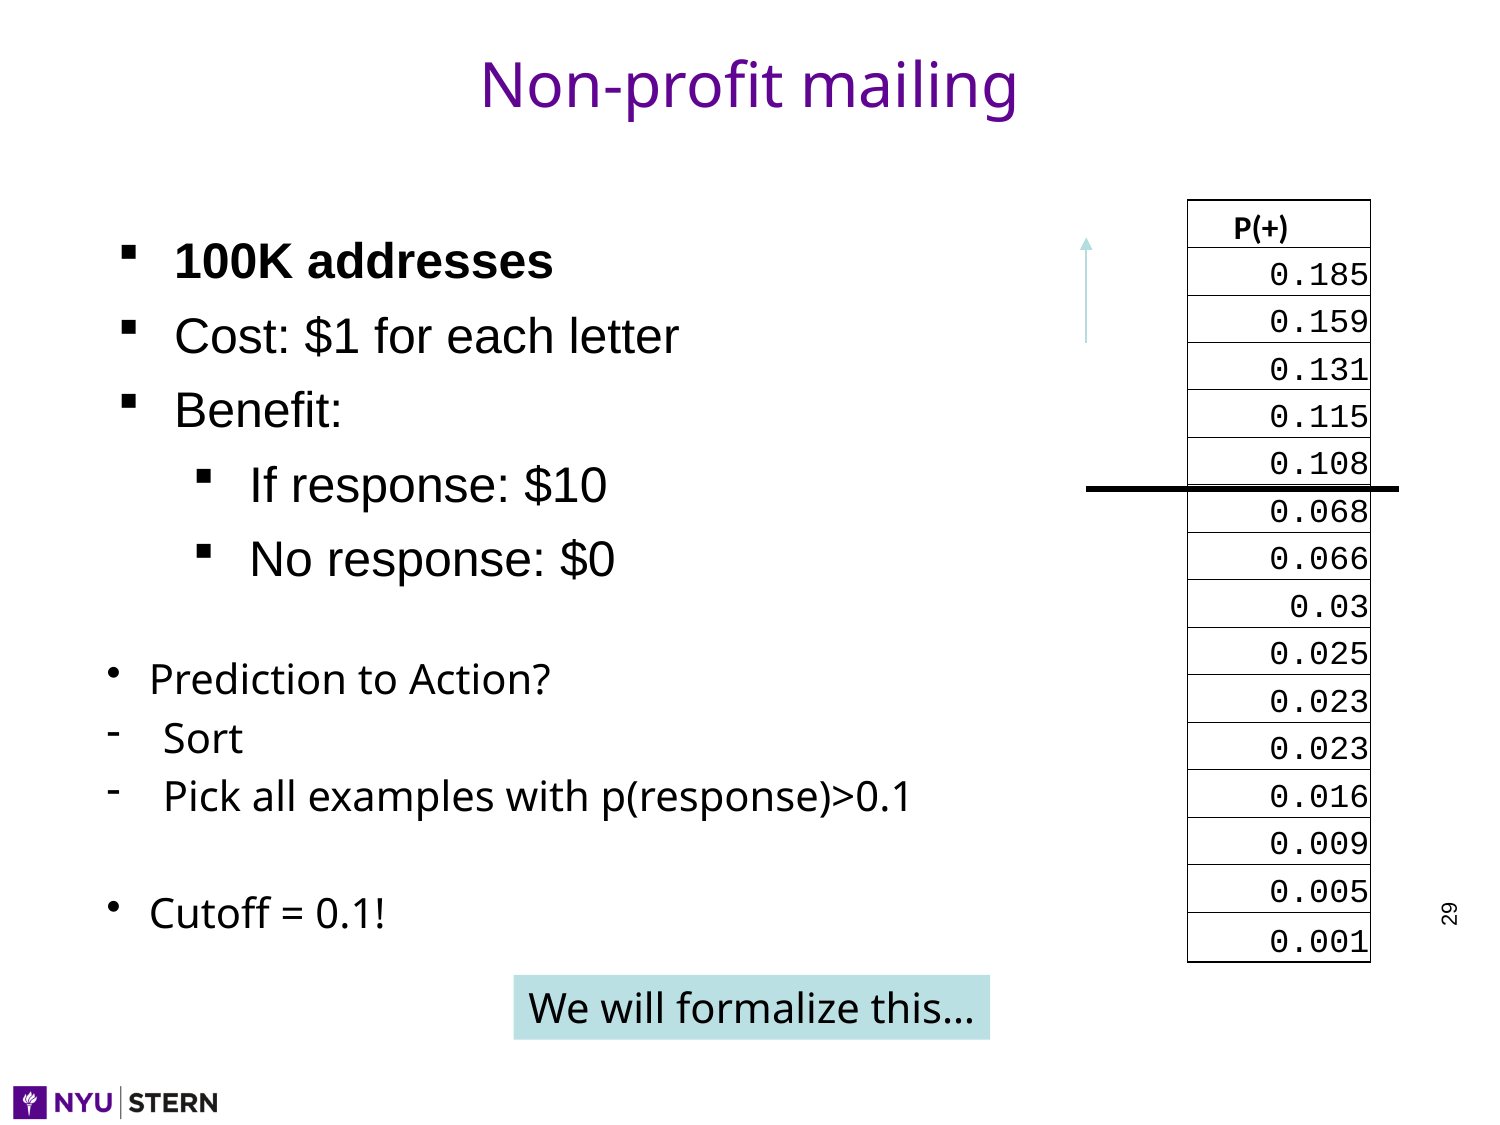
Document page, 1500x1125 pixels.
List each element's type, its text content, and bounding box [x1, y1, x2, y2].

table_cell 0.023 [1188, 723, 1370, 769]
table_cell 0.023 [1188, 675, 1370, 722]
table_cell 0.108 [1188, 438, 1370, 484]
list Prediction to Action? Sort Pick all examples with p(response)>0.1 Cutoff = 0.1! [91, 645, 1342, 1058]
table_cell 0.185 [1188, 248, 1370, 295]
text_box We will formalize this… [513, 974, 991, 1040]
table_cell 0.025 [1188, 628, 1370, 674]
table_cell 0.131 [1188, 343, 1370, 389]
table_cell 0.016 [1188, 770, 1370, 817]
title Non-profit mailing [75, 22, 1425, 142]
table_cell 0.005 [1188, 865, 1370, 912]
table_cell 0.115 [1188, 390, 1370, 437]
table_cell 0.066 [1188, 533, 1370, 579]
slide_number 29 [1427, 887, 1488, 1104]
table_cell 0.159 [1188, 296, 1370, 342]
table_cell 0.001 [1188, 913, 1370, 961]
table_cell 0.009 [1188, 818, 1370, 864]
table_cell 0.03 [1188, 580, 1370, 627]
text_box 100K addresses Cost: $1 for each letter Benefit: If response: $10 No response: $0 [91, 146, 955, 472]
picture [0, 1038, 230, 1125]
table_cell 0.068 [1188, 498, 1370, 532]
table_header P(+) [1188, 201, 1370, 247]
